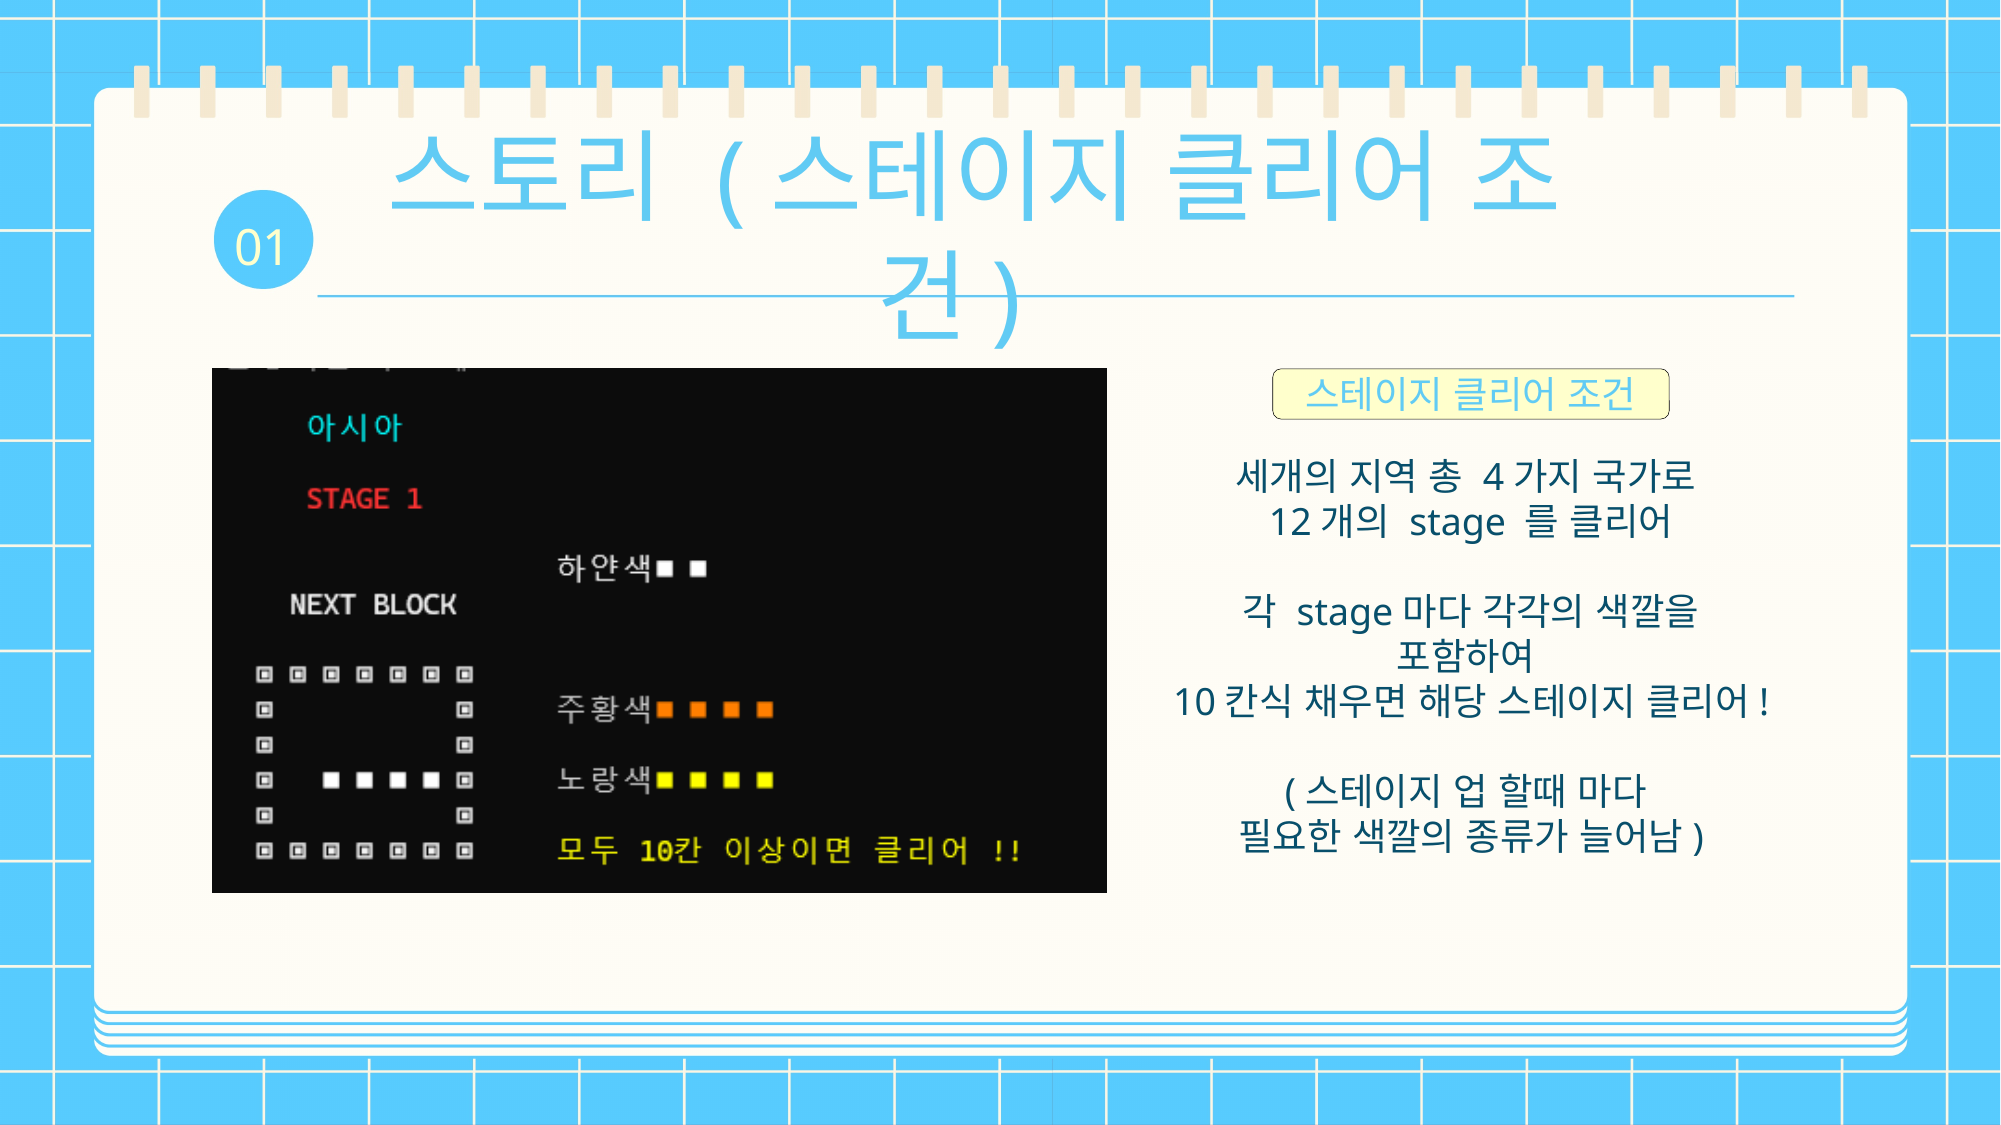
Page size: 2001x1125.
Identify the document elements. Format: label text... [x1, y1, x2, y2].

text_box 세개의 지역 총 4가지 국가로 12개의 stage 를 클리어 각 stage마다 각각의 색깔을 포함하여 10칸식 채우면 해당 스테이지 클리어! (스테이지 업 할때 마다 필요한 색깔의 종류가 늘어남) [1153, 445, 1789, 866]
text_box 스토리 (스테이지 클리어 조건) [318, 106, 1632, 361]
picture [0, 0, 2001, 1125]
text_box 01 [219, 207, 307, 283]
text_box 스테이지 클리어 조건 [1271, 367, 1671, 421]
